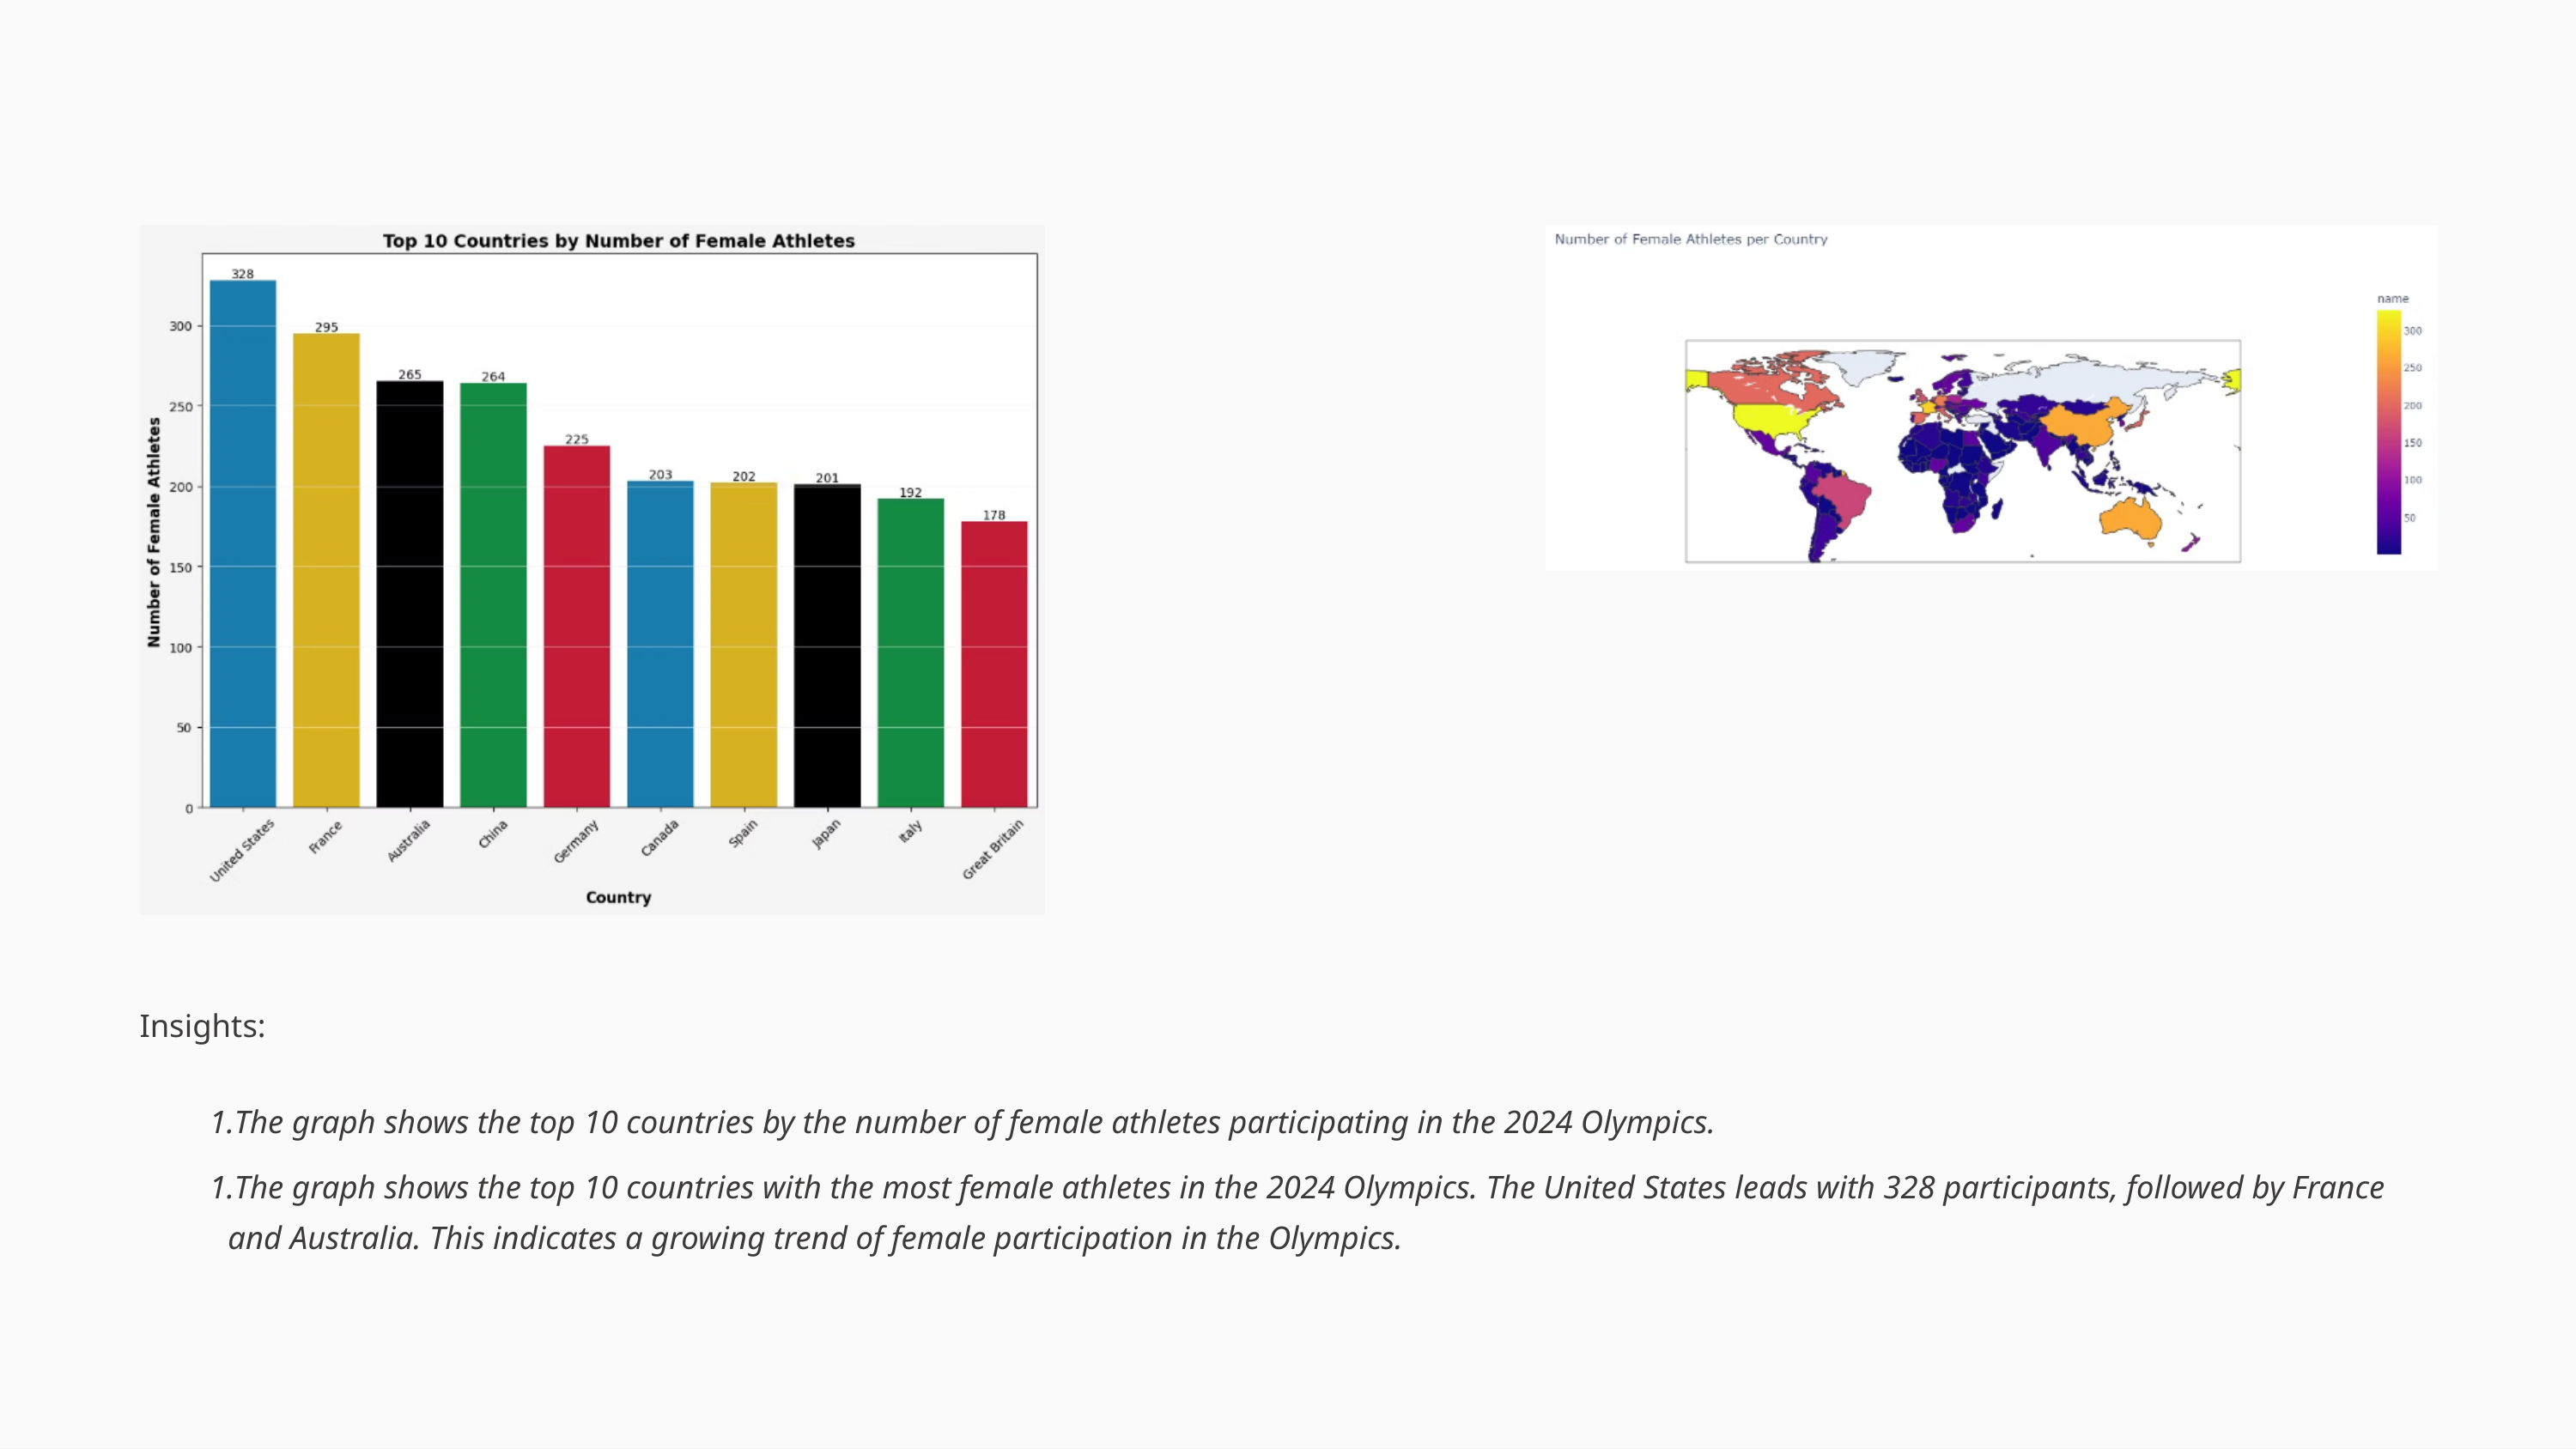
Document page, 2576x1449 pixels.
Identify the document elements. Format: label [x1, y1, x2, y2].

text_box [0, 0, 2576, 1449]
